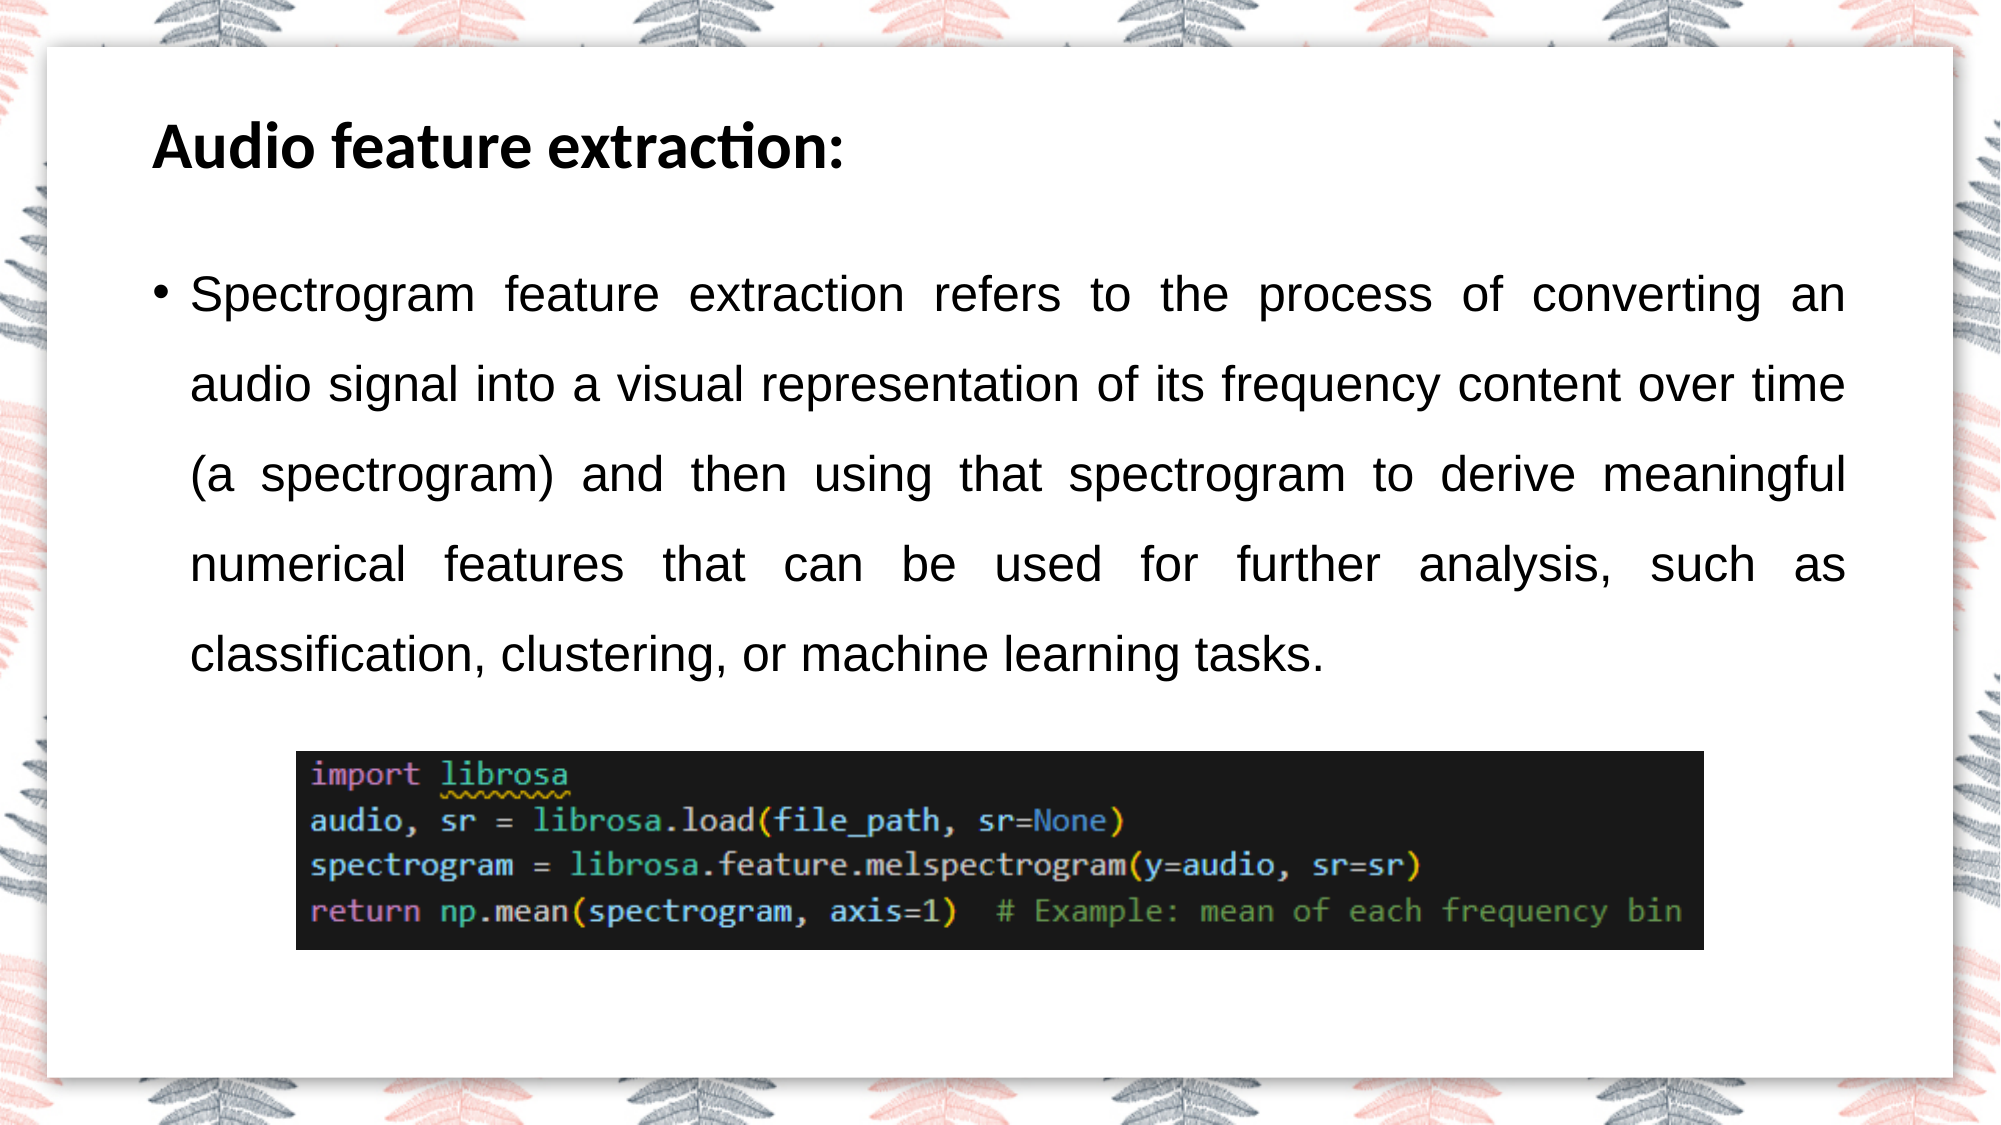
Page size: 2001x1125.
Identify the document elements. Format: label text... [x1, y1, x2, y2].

list Spectrogram feature extraction refers to the process of converting an audio signal into a visual representation of its frequency content over time (a spectrogram) and then using that spectrogram to derive meaningful numerical features that can be used for further analysis, such as classification, clustering, or machine learning tasks. [137, 223, 1863, 938]
text_box Audio feature extraction: [137, 94, 1863, 223]
text_box [46, 46, 1954, 1079]
picture [0, 0, 2001, 1125]
